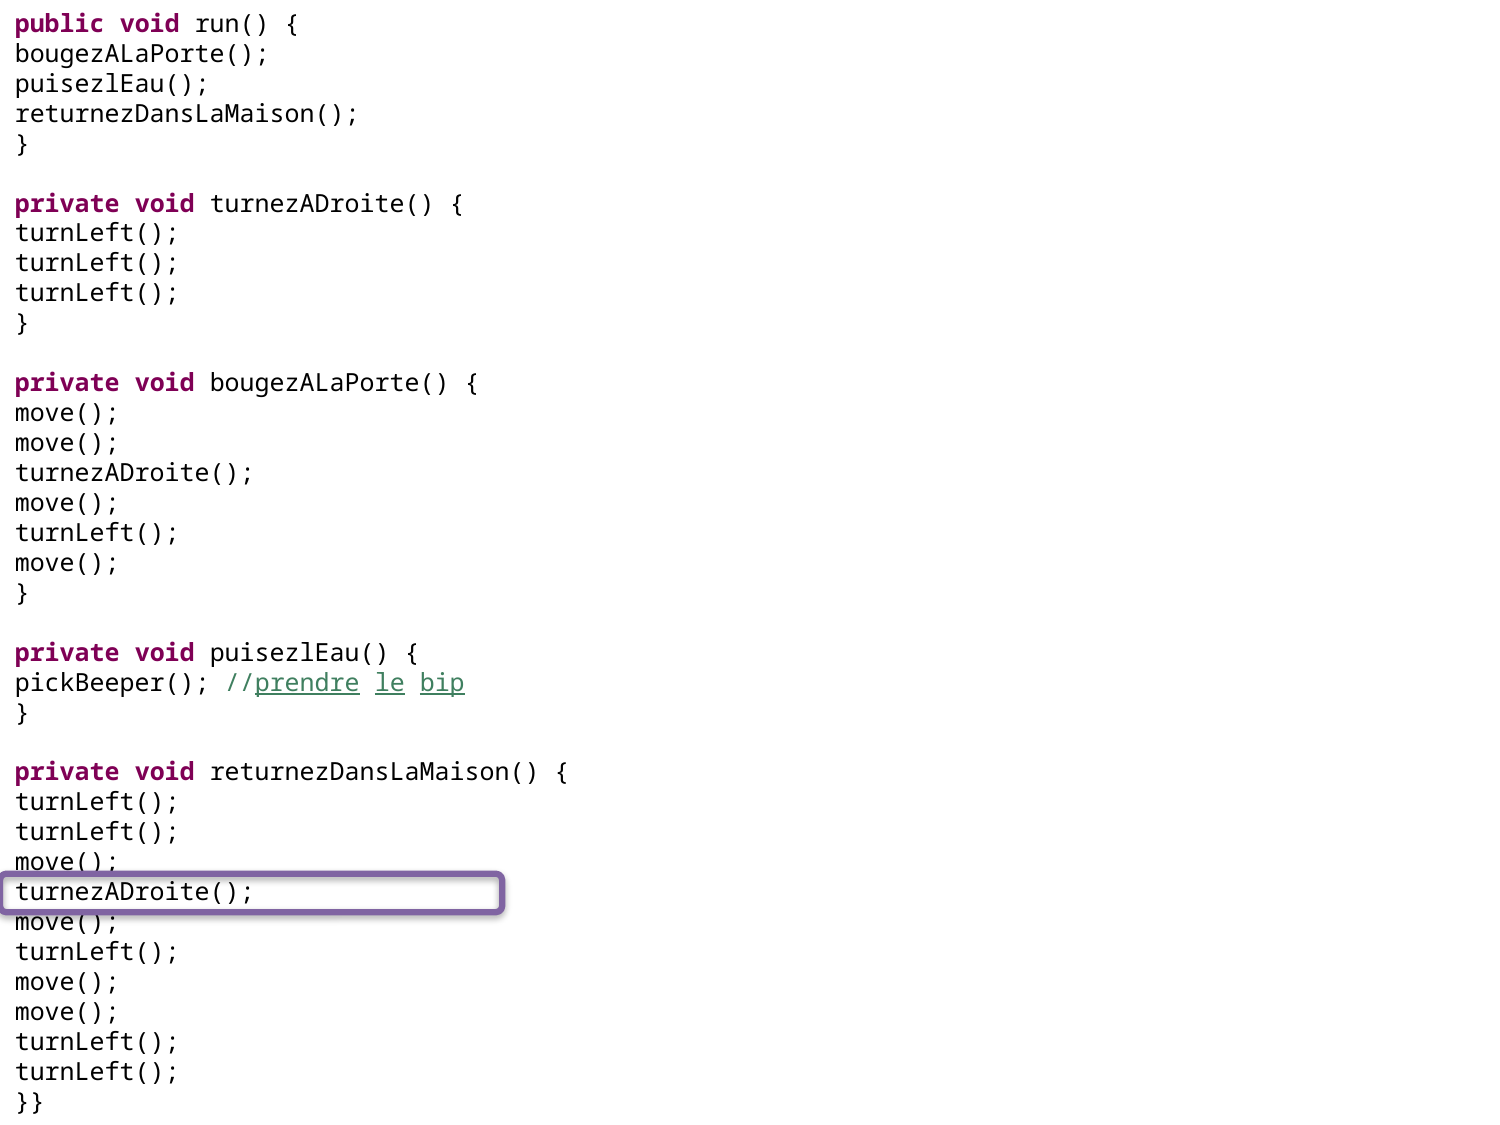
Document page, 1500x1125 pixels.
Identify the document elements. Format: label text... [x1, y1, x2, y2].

text_box public void run() { bougezALaPorte(); puisezlEau(); returnezDansLaMaison(); } private void turnezADroite() { turnLeft(); turnLeft(); turnLeft(); } private void bougezALaPorte() { move(); move(); turnezADroite(); move(); turnLeft(); move(); } private void puisezlEau() { pickBeeper(); //prendre le bip } private void returnezDansLaMaison() { turnLeft(); turnLeft(); move(); turnezADroite(); move(); turnLeft(); move(); move(); turnLeft(); turnLeft(); }} [0, 0, 750, 1123]
text_box [0, 872, 504, 914]
